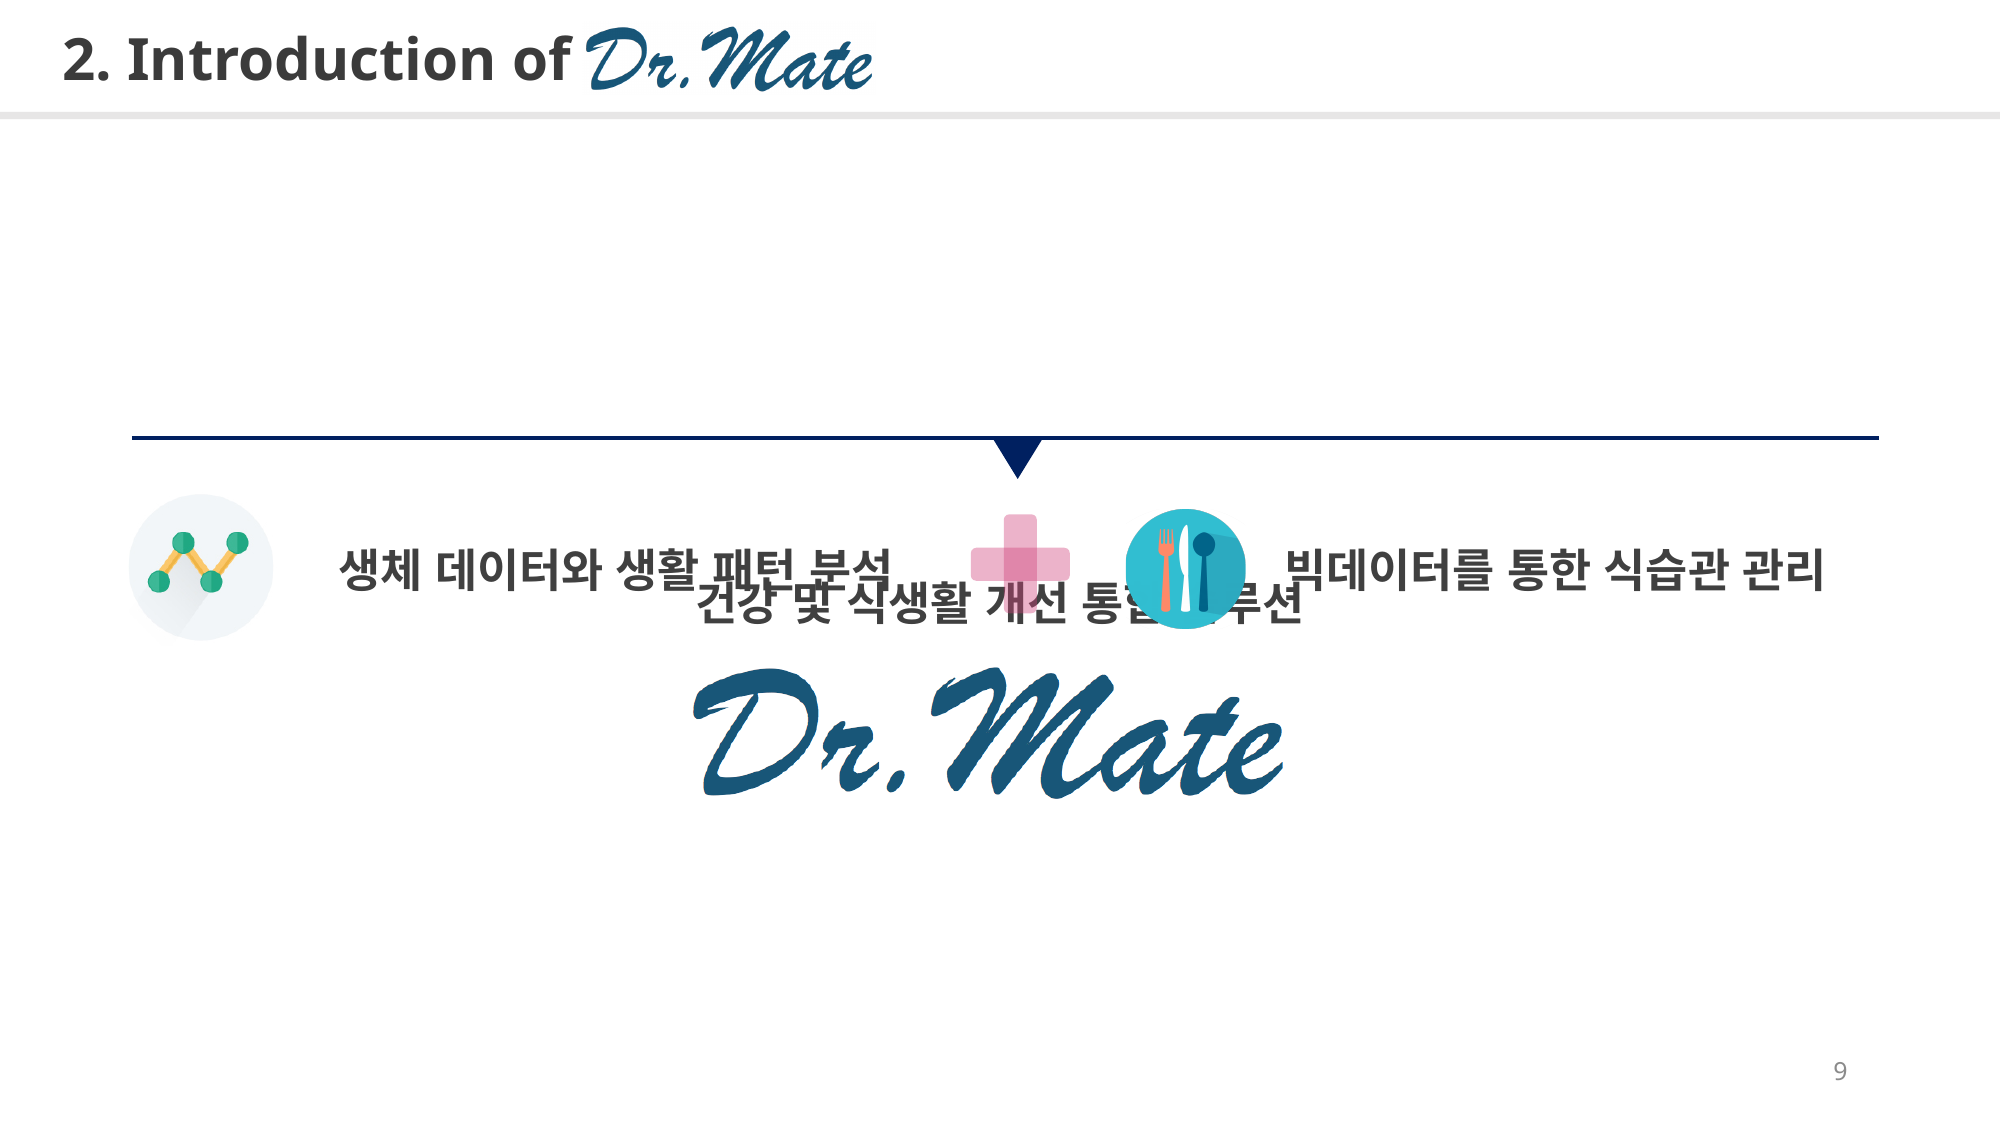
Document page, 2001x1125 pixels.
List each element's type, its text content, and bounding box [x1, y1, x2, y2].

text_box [970, 514, 1070, 614]
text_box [535, 567, 1465, 806]
text_box [0, 111, 47, 120]
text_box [1125, 509, 1918, 629]
text_box [991, 439, 1044, 481]
text_box 2. Introduction of [47, 0, 1548, 127]
picture [582, 21, 876, 95]
text_box [1548, 111, 2000, 120]
slide_number 9 [1412, 1042, 1863, 1103]
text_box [115, 483, 1081, 655]
